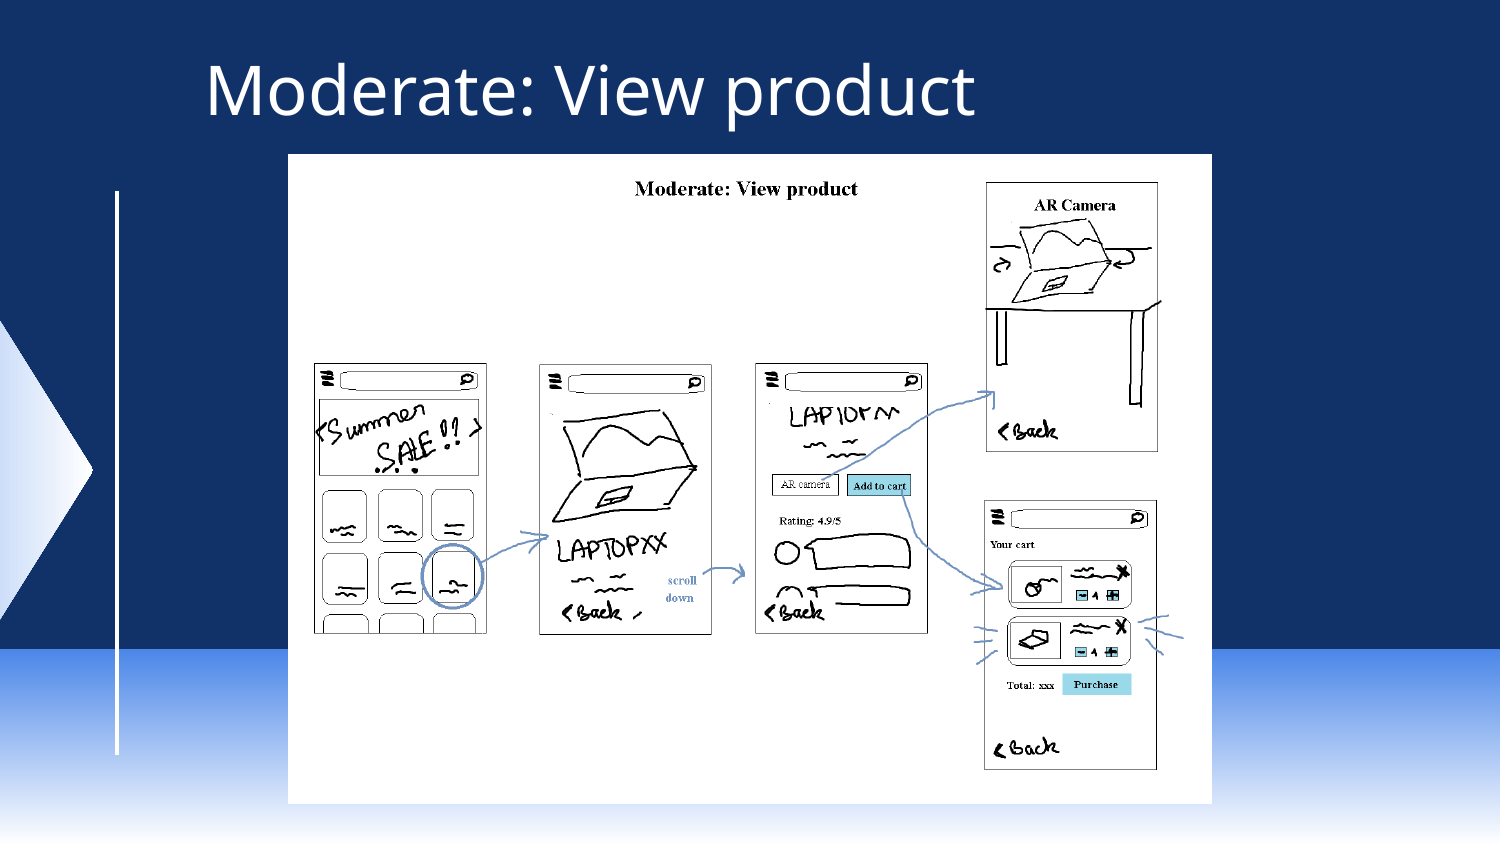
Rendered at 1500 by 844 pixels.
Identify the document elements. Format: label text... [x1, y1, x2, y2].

picture [288, 153, 1212, 805]
title Moderate: View product [189, 21, 1448, 155]
